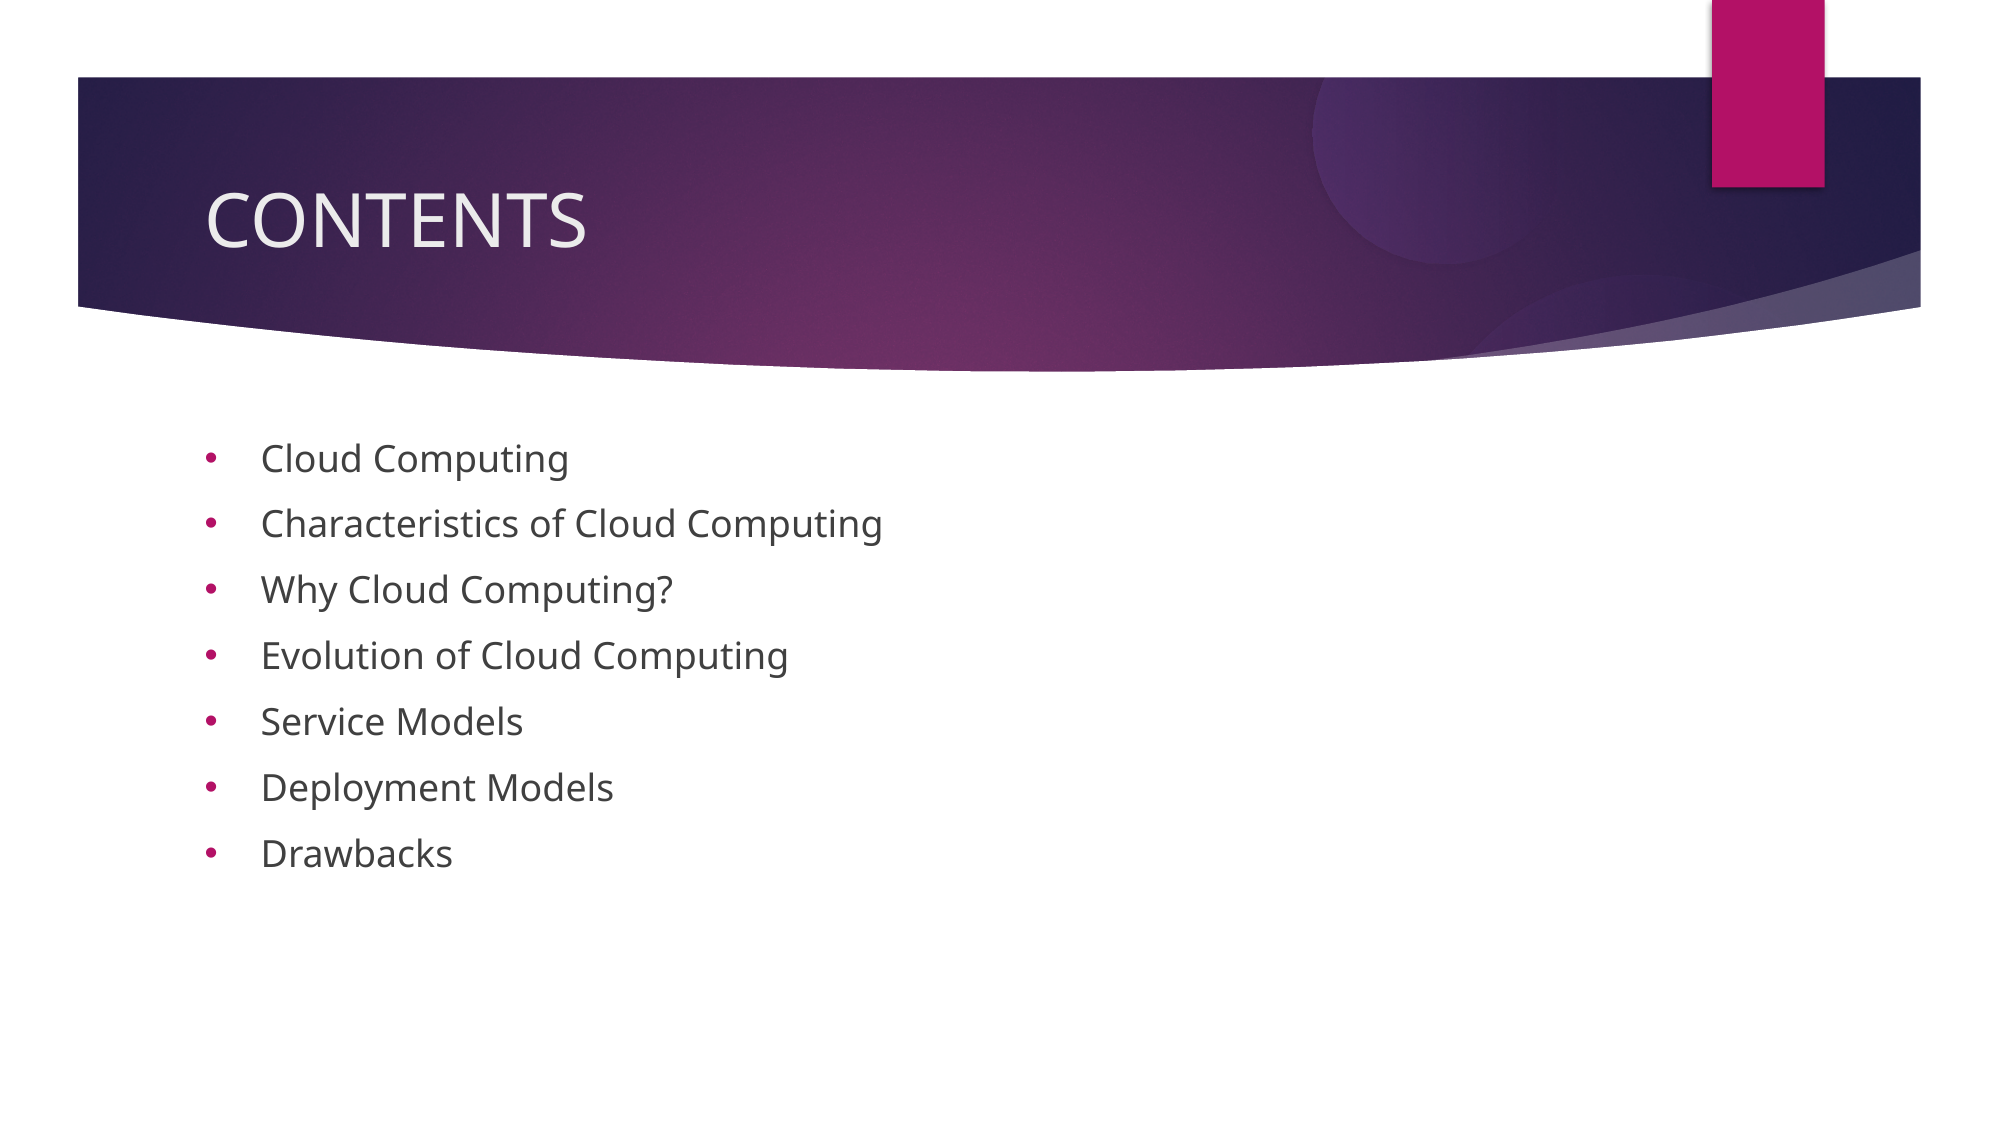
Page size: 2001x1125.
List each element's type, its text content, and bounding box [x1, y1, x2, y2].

text_box CONTENTS [189, 159, 1627, 276]
text_box [1513, 300, 1785, 354]
picture [79, 78, 1920, 371]
text_box Cloud Computing Characteristics of Cloud Computing Why Cloud Computing? Evolution of Cloud Computing Service Models Deployment Models Drawbacks [189, 427, 1638, 988]
text_box [1466, 353, 1479, 358]
